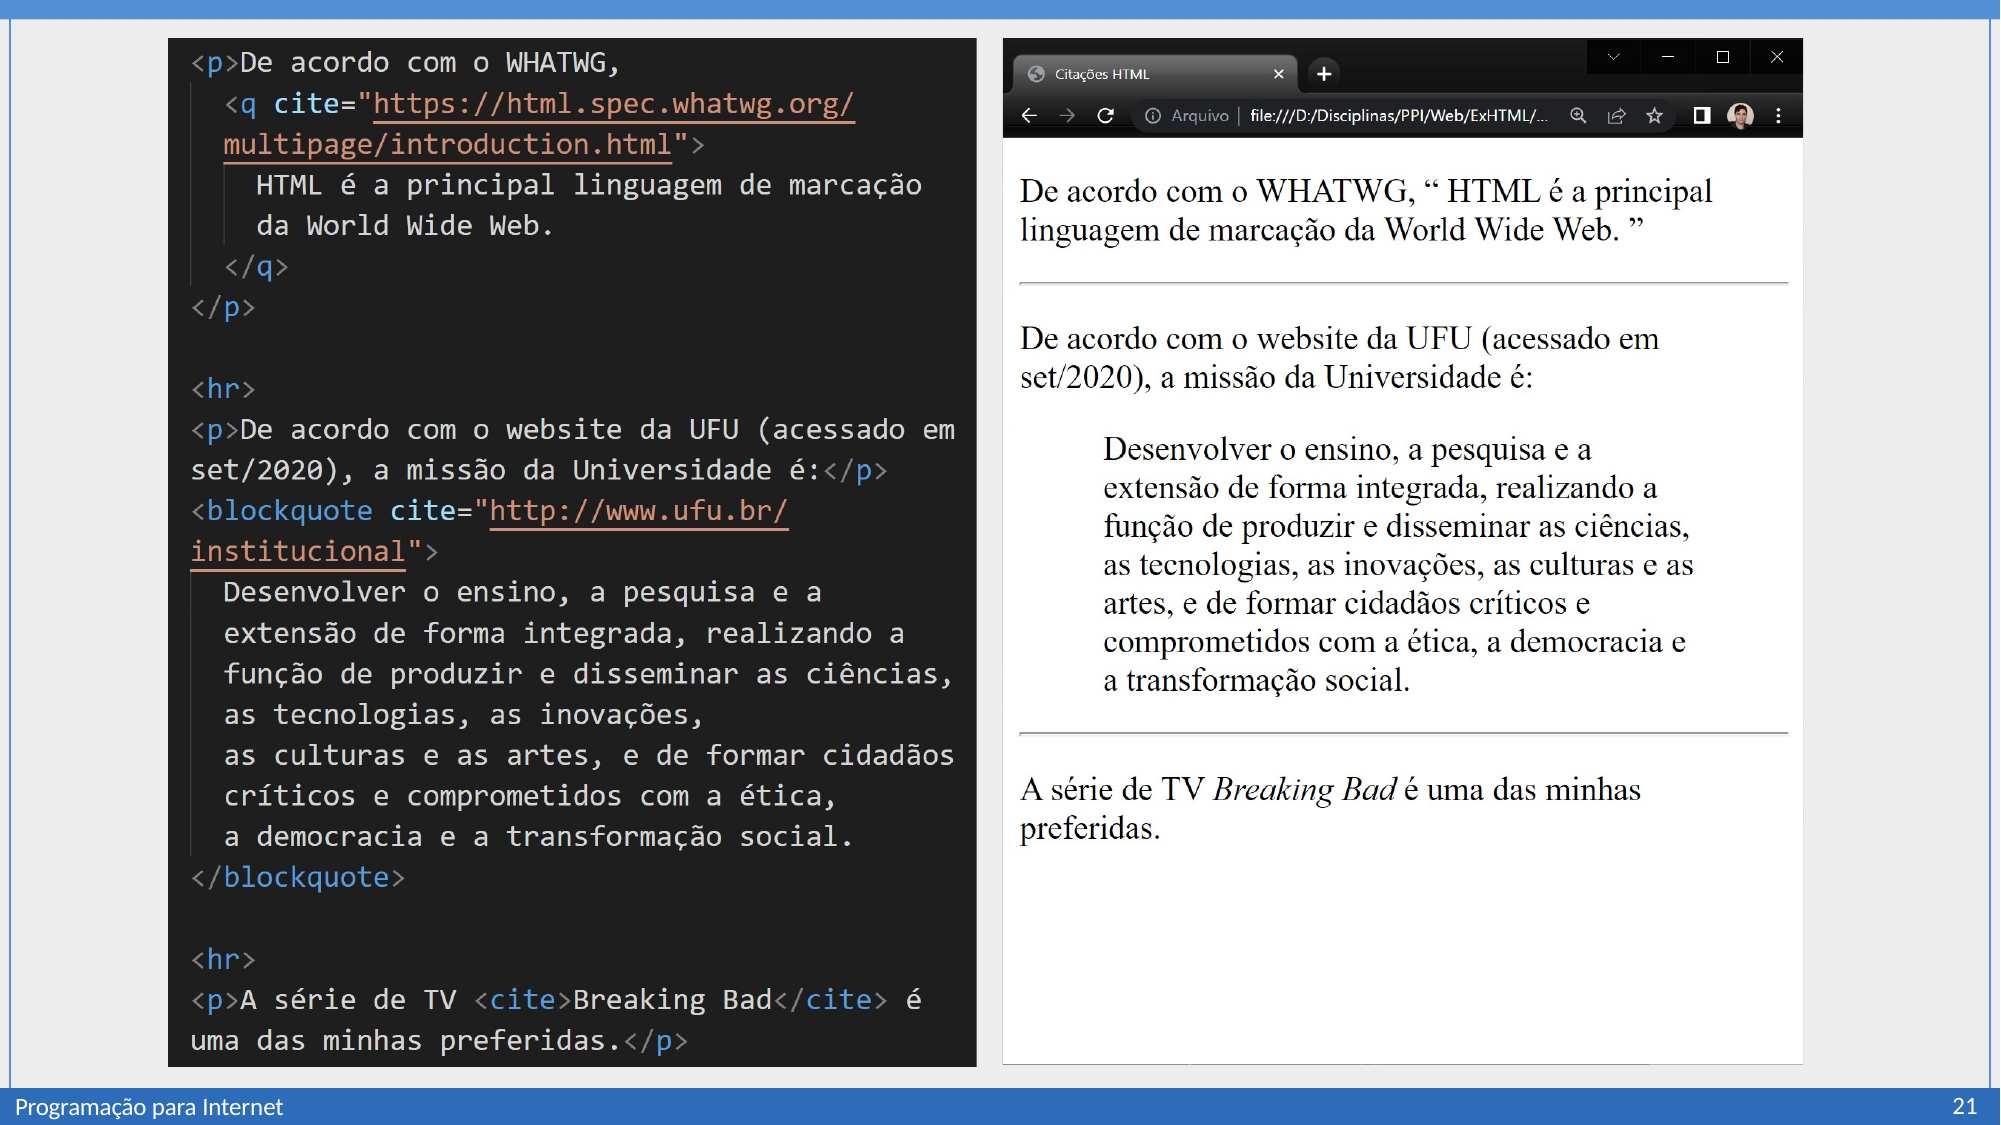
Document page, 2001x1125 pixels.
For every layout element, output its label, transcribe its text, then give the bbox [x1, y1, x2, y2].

text_box [1002, 38, 1804, 1065]
text_box Programação para Internet [12, 1094, 291, 1121]
slide_number 21 [1946, 1093, 1985, 1125]
text_box [168, 38, 977, 1067]
